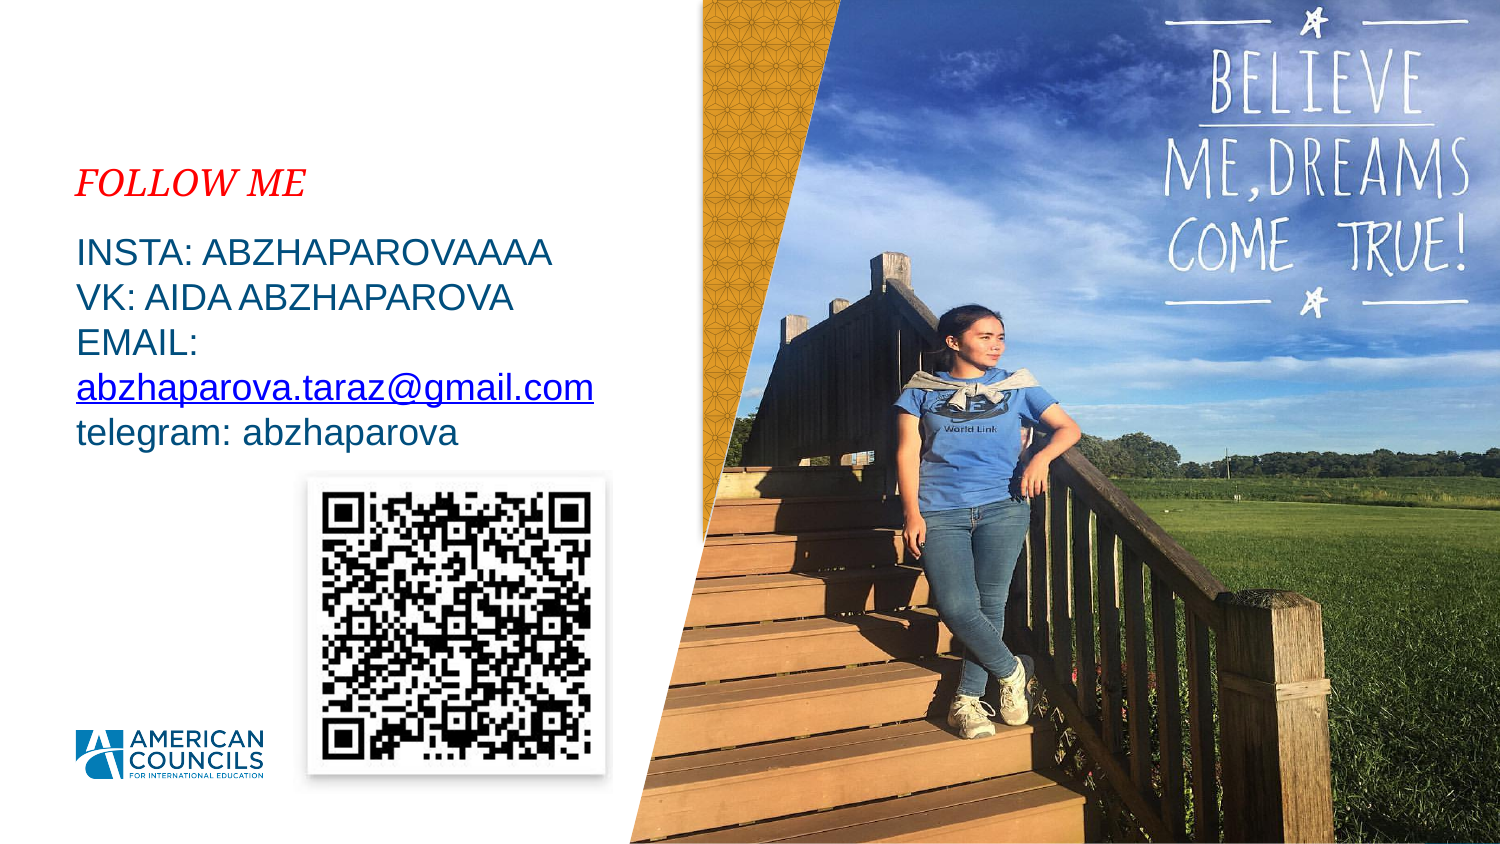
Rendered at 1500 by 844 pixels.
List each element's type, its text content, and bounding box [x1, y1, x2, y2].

picture [629, 0, 1500, 844]
picture [293, 470, 613, 795]
picture [75, 730, 120, 779]
picture [124, 730, 263, 779]
title INSTA: ABZHAPAROVAAAA VK: AIDA ABZHAPAROVA EMAIL: abzhaparova.taraz@gmail.com telegram: abzhaparova [75, 134, 624, 547]
list FOLLOW ME [75, 159, 549, 685]
